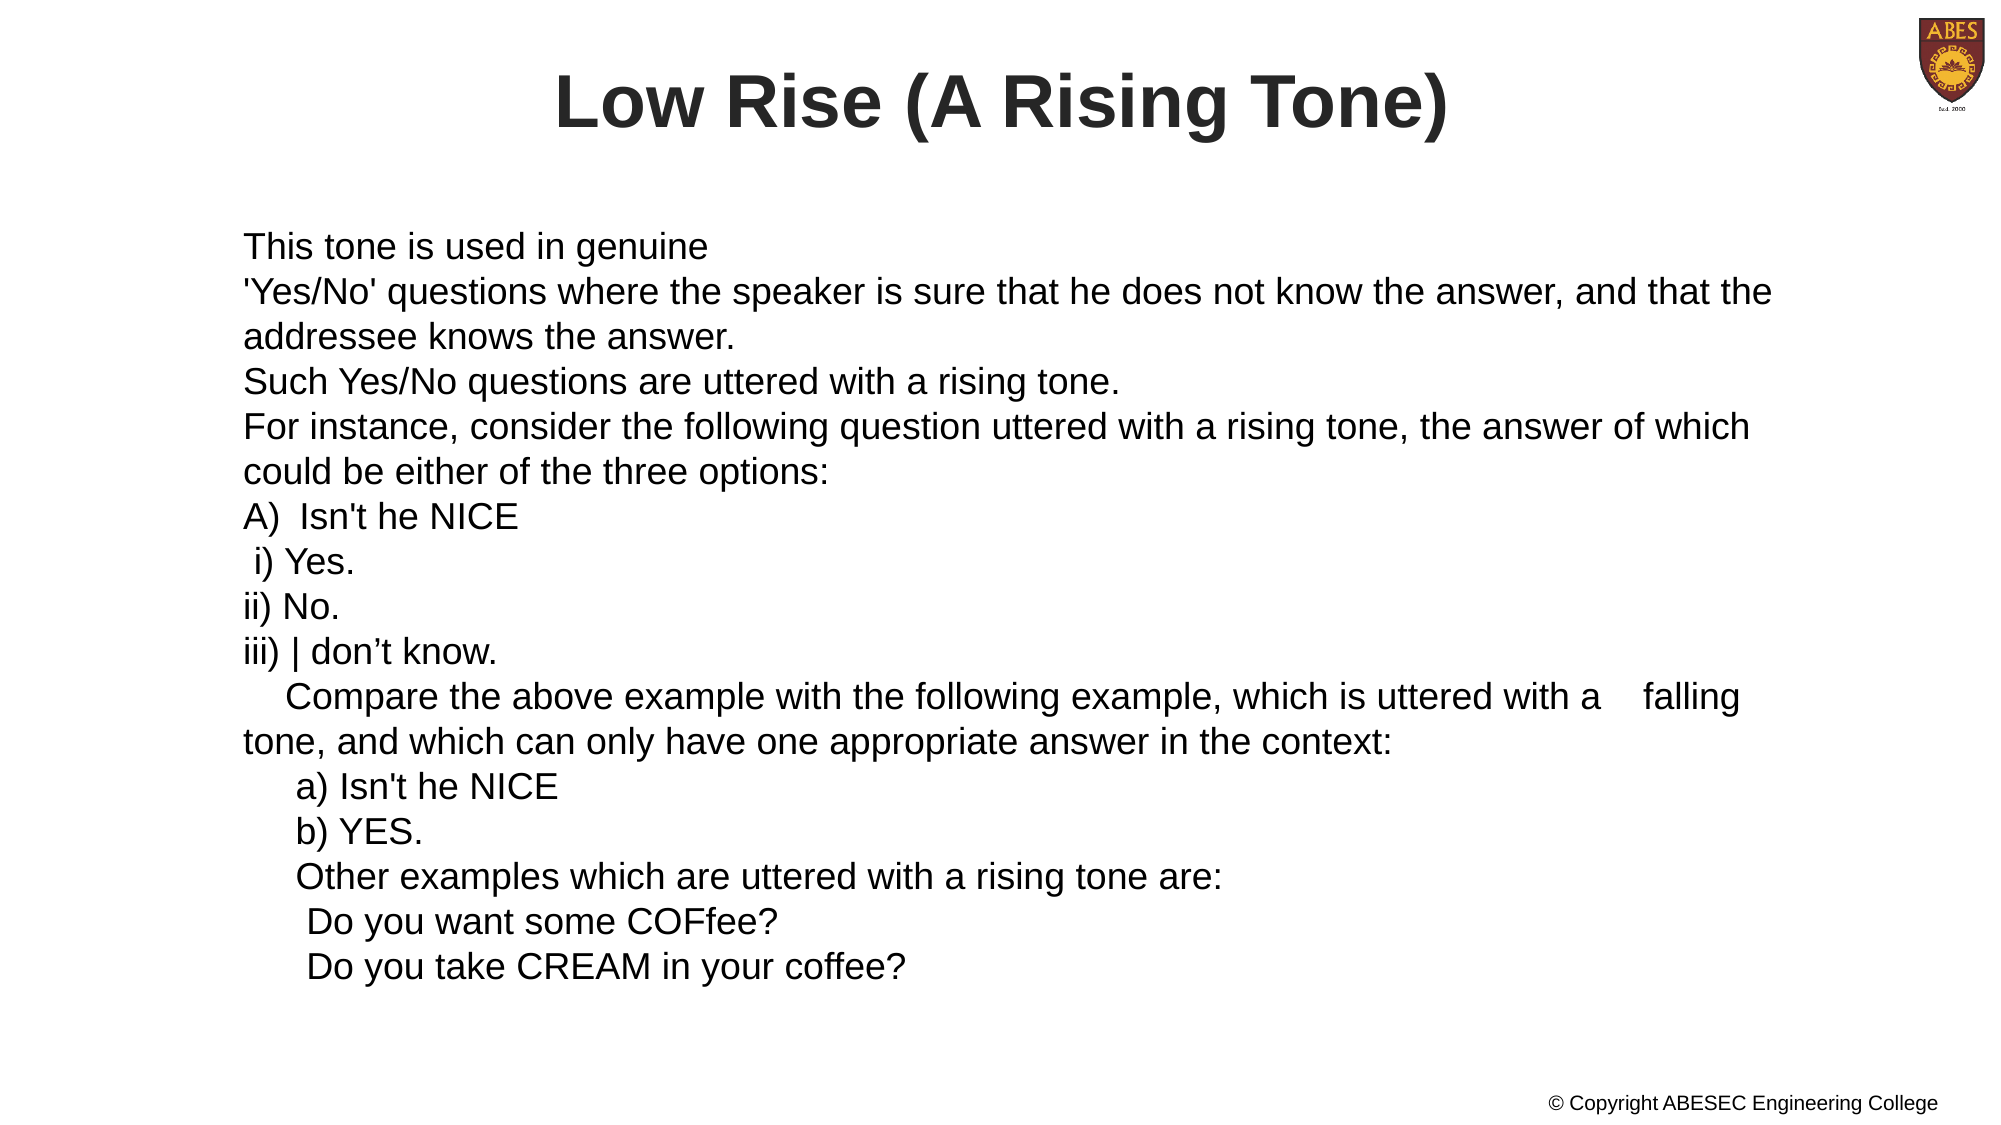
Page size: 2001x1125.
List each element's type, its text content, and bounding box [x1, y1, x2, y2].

picture [1918, 16, 1985, 111]
list Low Rise (A Rising Tone) [53, 23, 1952, 175]
text_box This tone is used in genuine 'Yes/No' questions where the speaker is sure that he does not know the answer, and that the addressee knows the answer. Such Yes/No questions are uttered with a rising tone. For instance, consider the following question uttered with a rising tone, the answer of which could be either of the three options: Isn't he NICE i) Yes. ii) No. iii) | don’t know. Compare the above example with the following example, which is uttered with a falling tone, and which can only have one appropriate answer in the context: a) Isn't he NICE b) YES. Other examples which are uttered with a rising tone are: Do you want some COFfee? Do you take CREAM in your coffee? [228, 214, 1849, 995]
